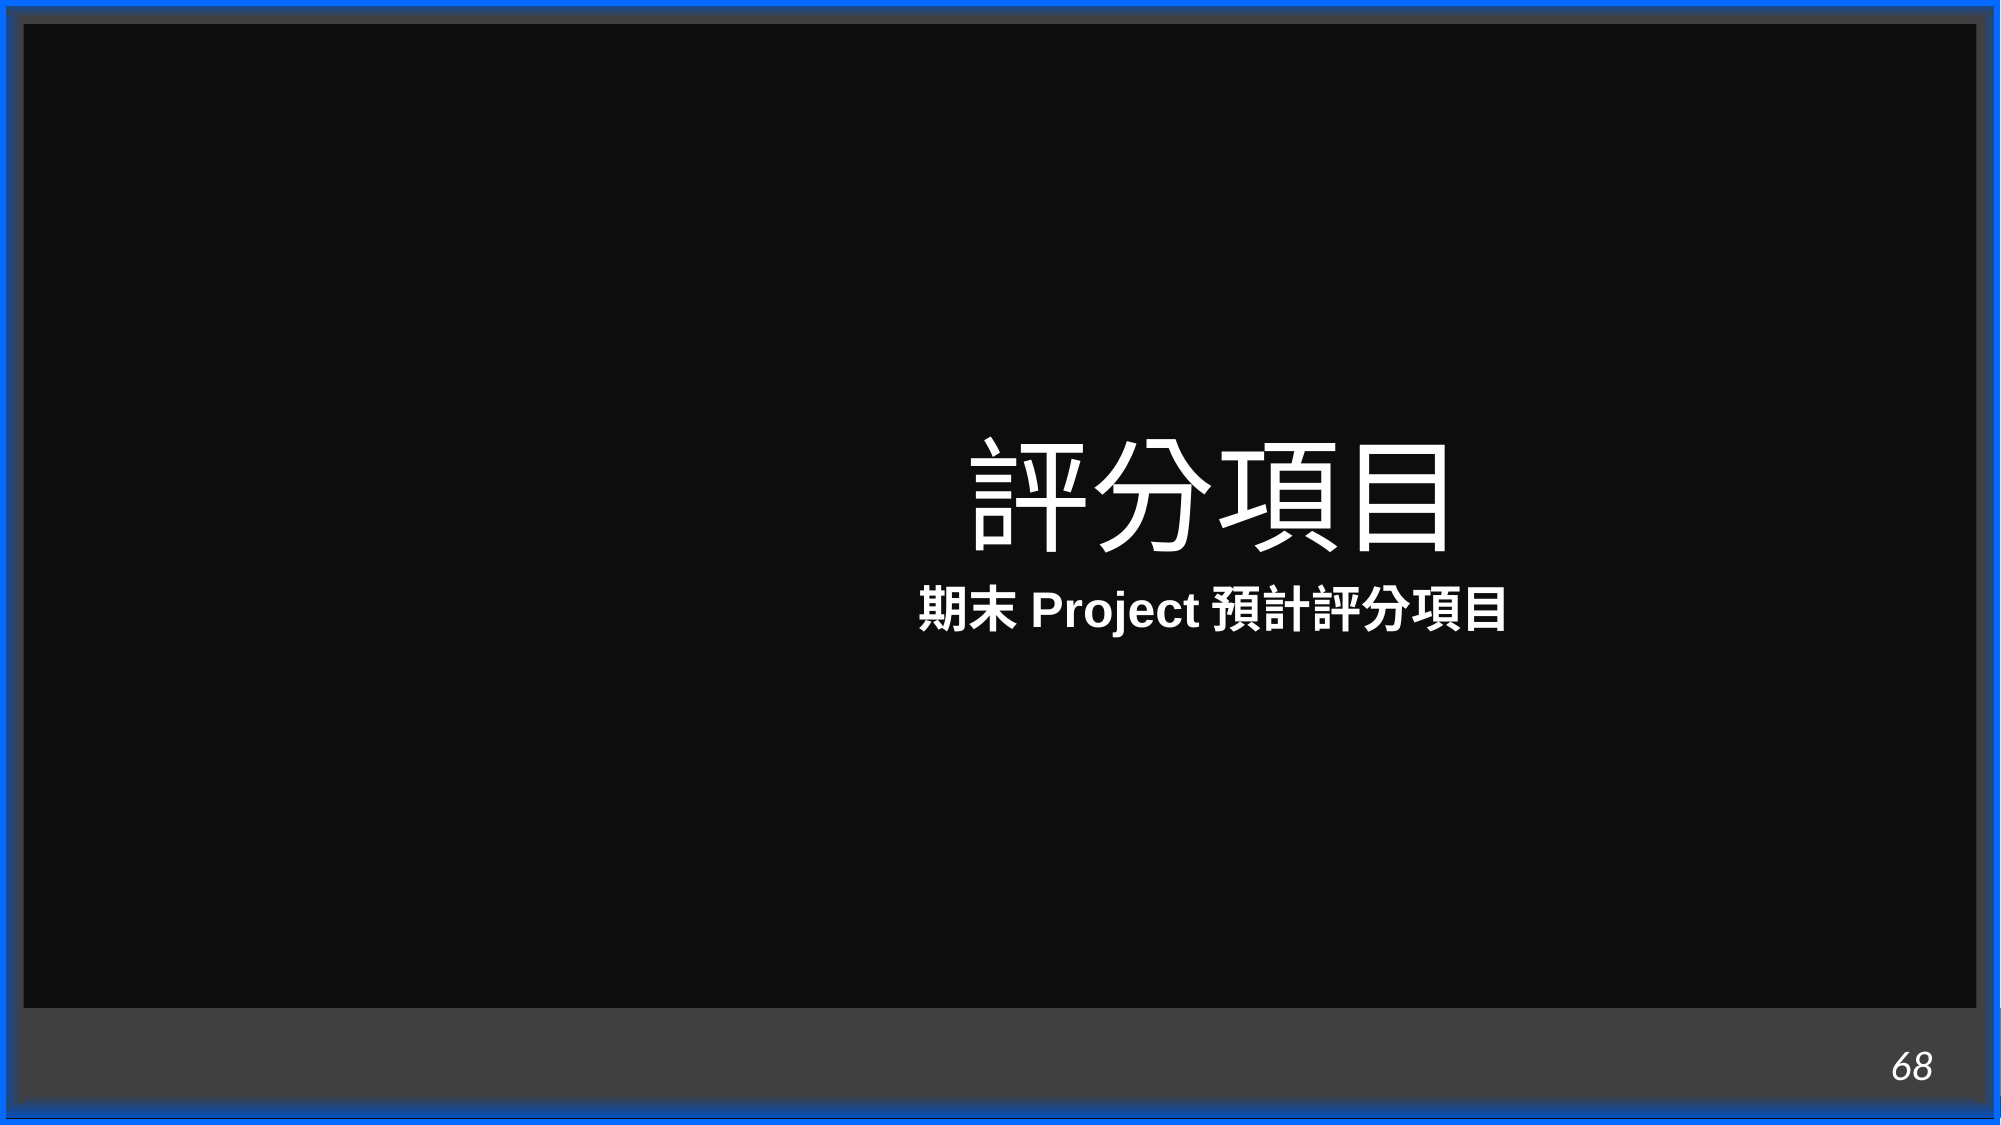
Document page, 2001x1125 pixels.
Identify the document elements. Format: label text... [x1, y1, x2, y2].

title 評分項目 [507, 177, 1923, 570]
subtitle 期末Project預計評分項目 [507, 584, 1923, 857]
